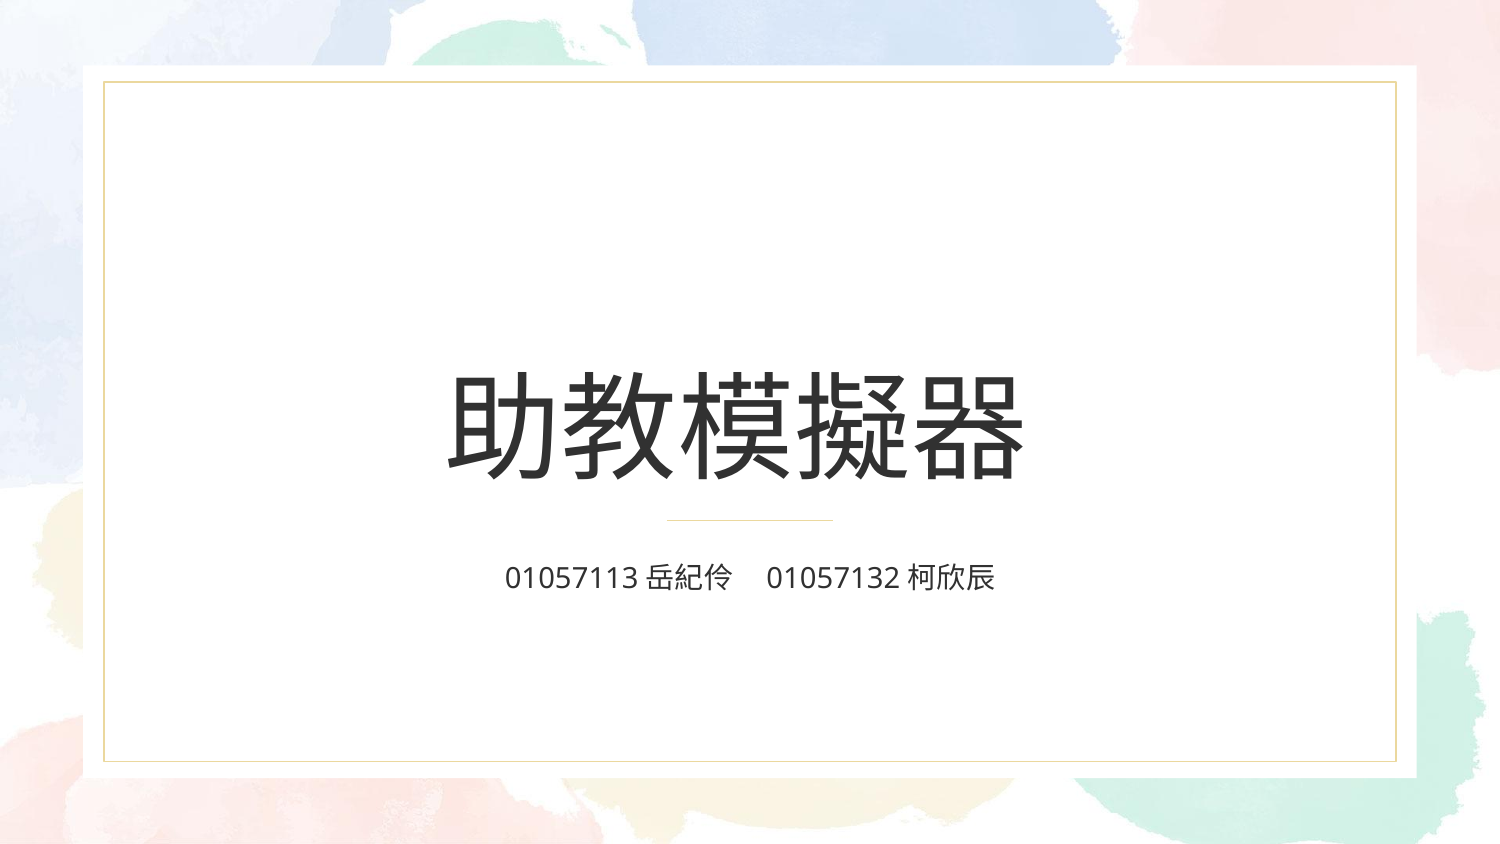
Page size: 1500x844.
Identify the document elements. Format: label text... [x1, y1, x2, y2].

subtitle 01057113岳紀伶 01057132柯欣辰 [378, 544, 1122, 623]
title 助教模擬器 [233, 220, 1267, 510]
picture [0, 0, 1500, 844]
